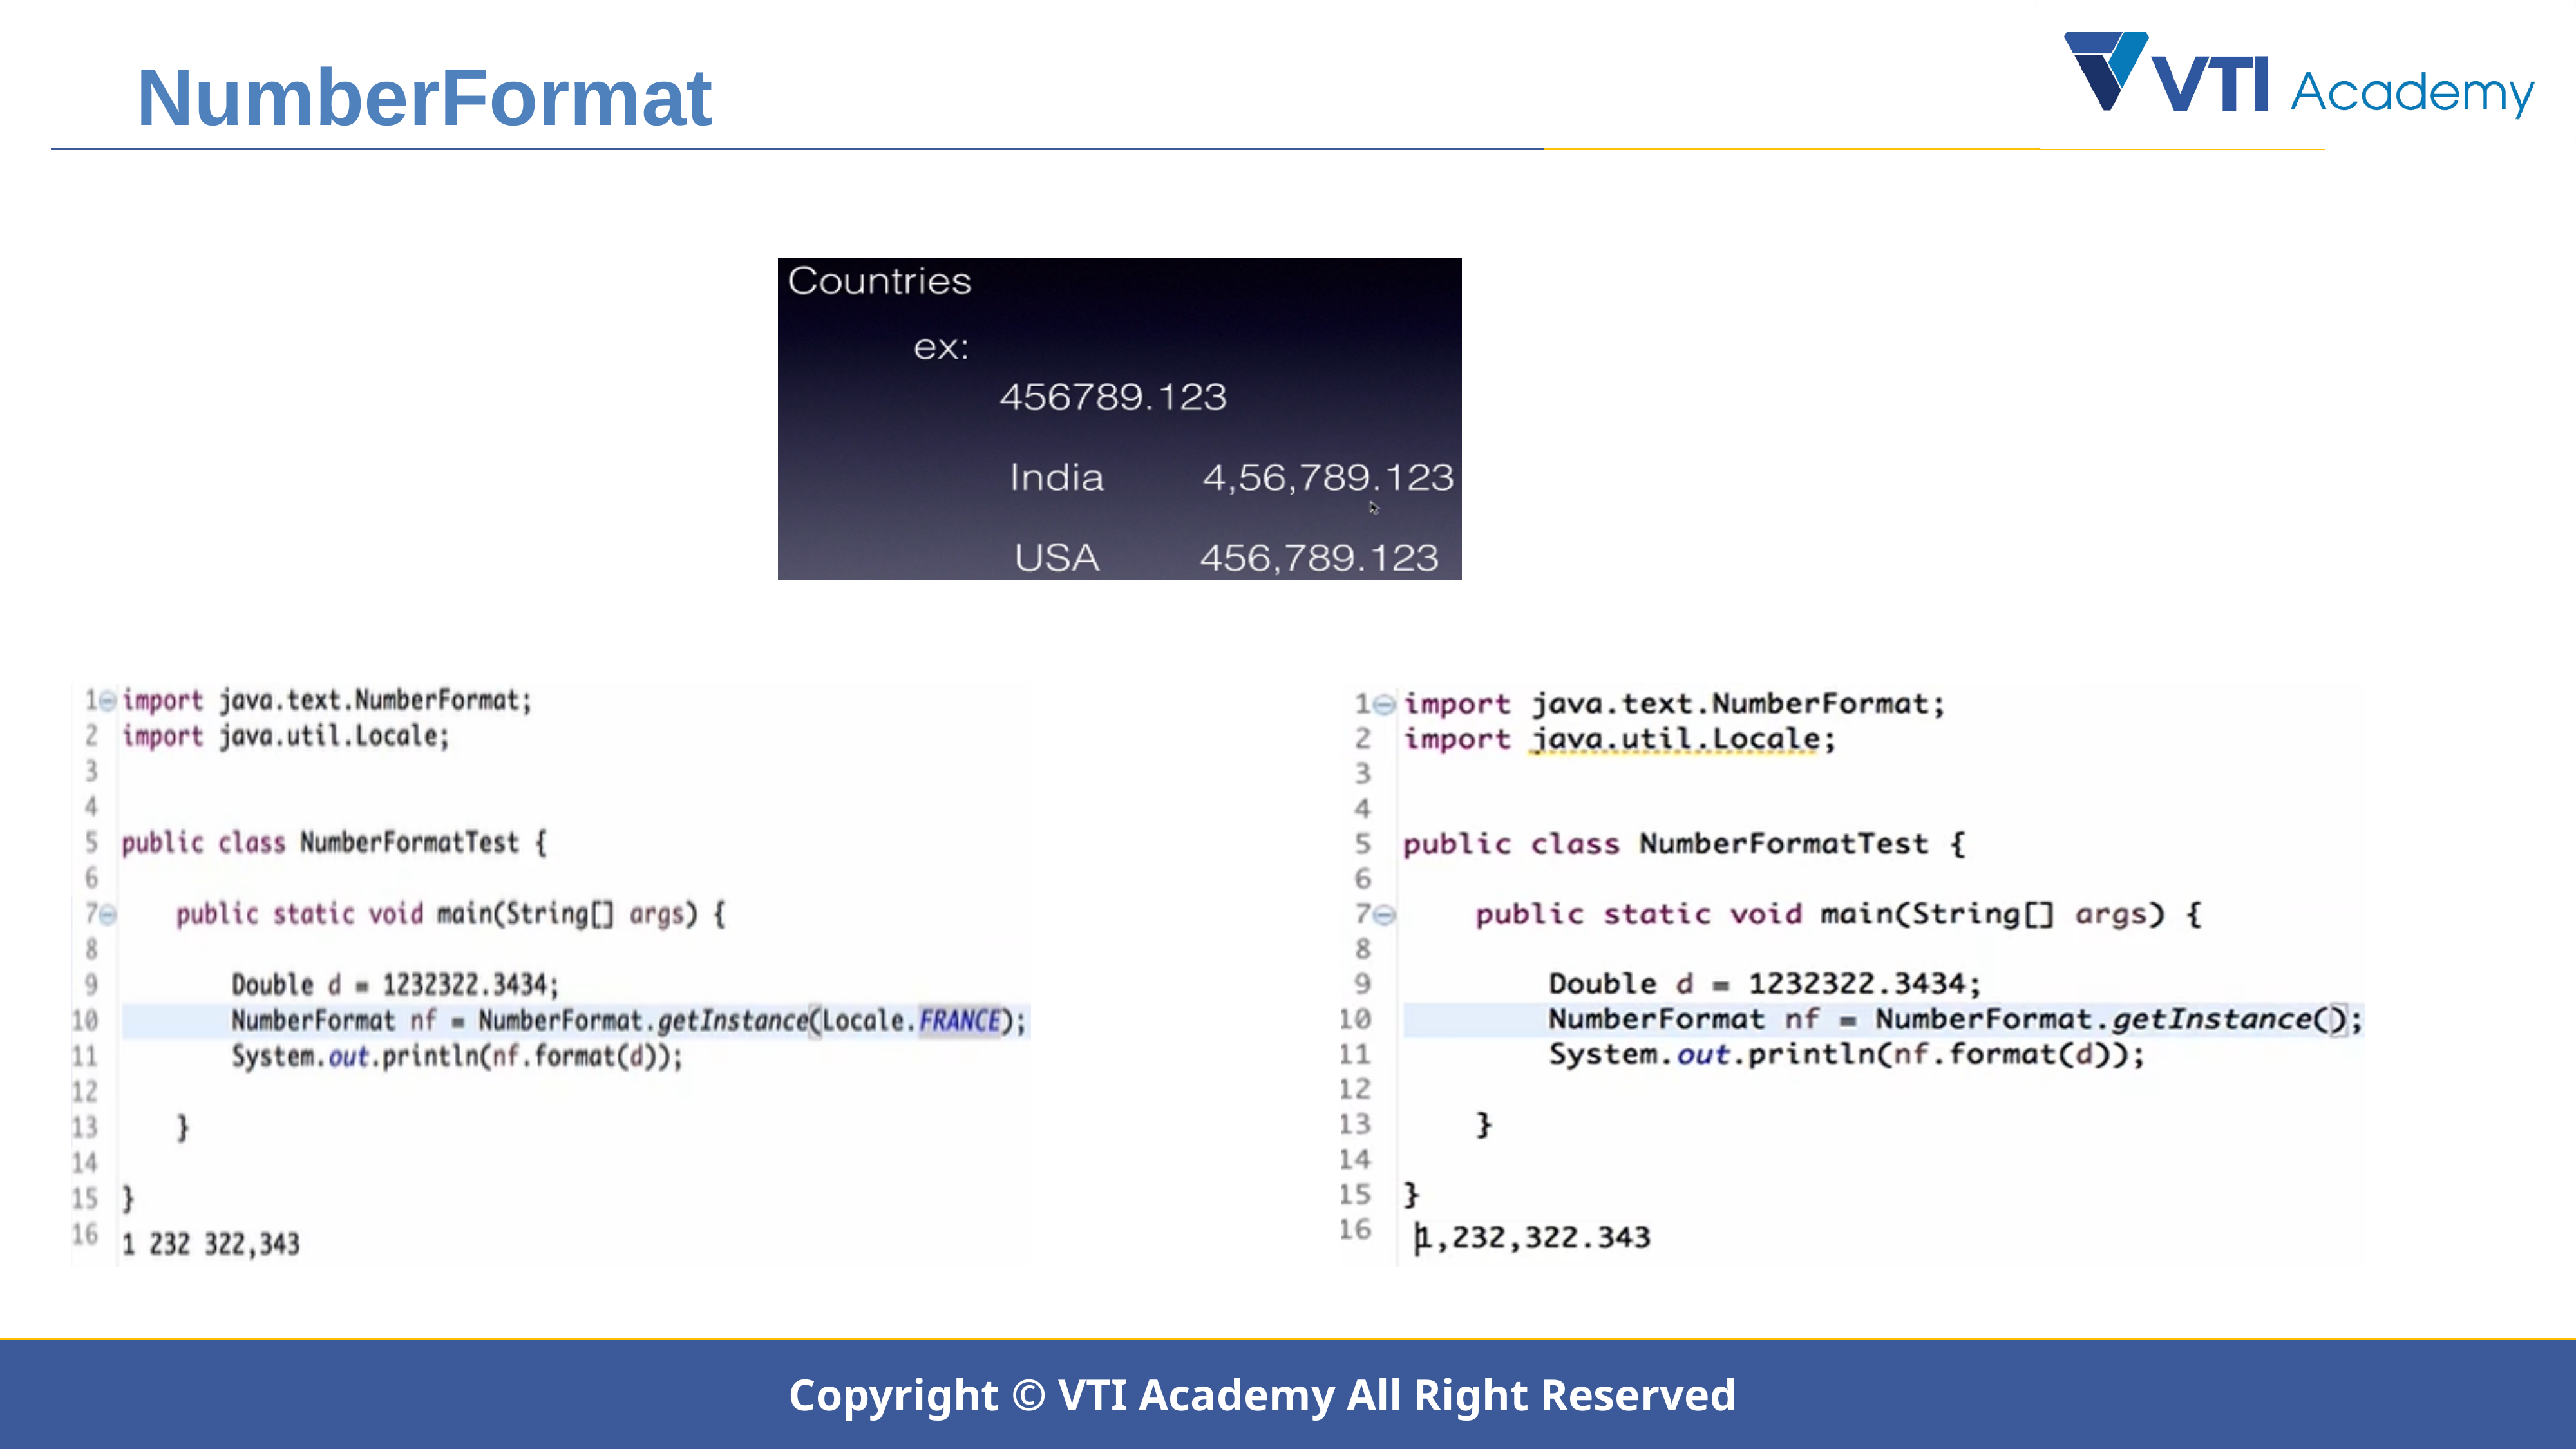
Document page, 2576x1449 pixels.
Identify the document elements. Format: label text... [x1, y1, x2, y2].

picture [71, 683, 1031, 1267]
picture [778, 258, 1462, 580]
text_box NumberFormat [126, 60, 996, 126]
picture [1341, 683, 2365, 1267]
picture [2034, 0, 2576, 149]
